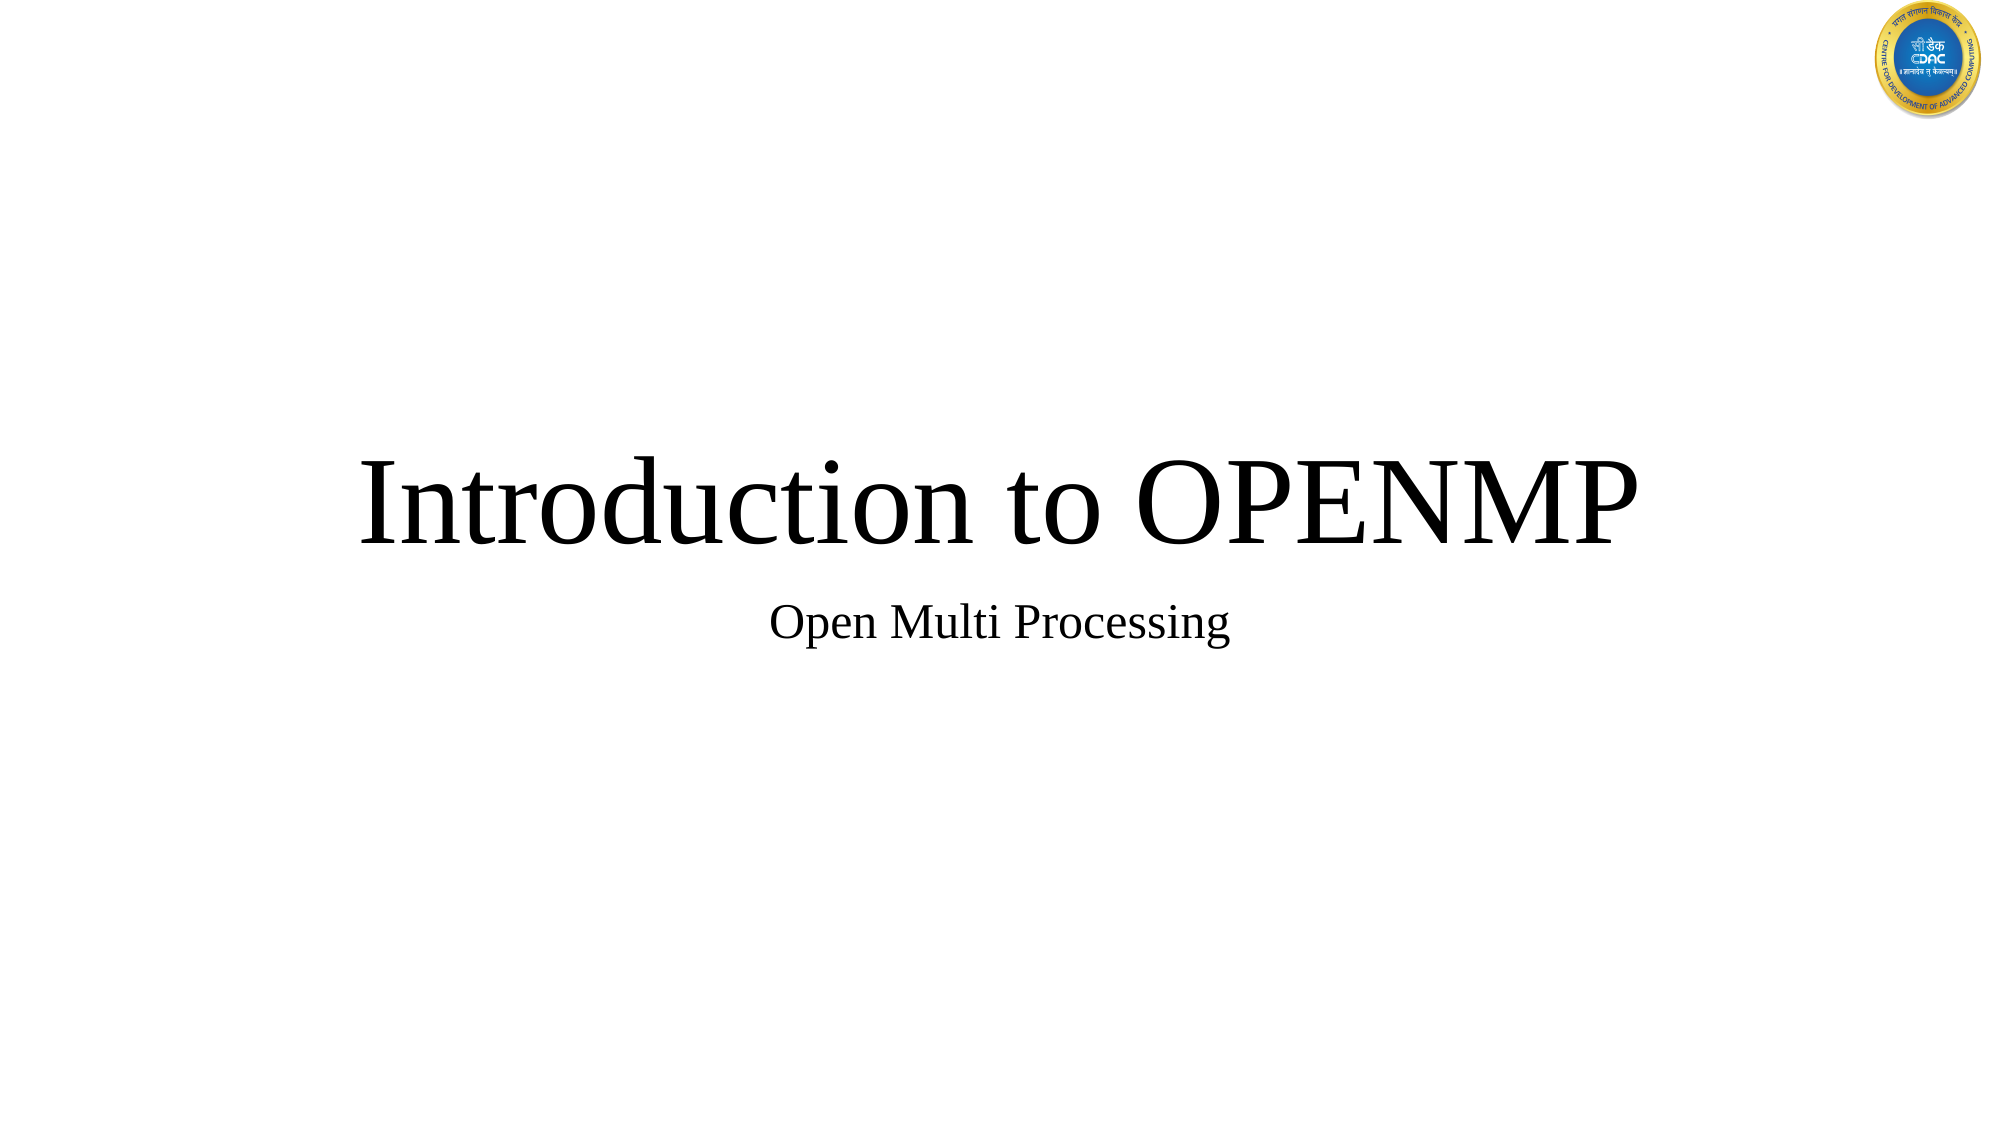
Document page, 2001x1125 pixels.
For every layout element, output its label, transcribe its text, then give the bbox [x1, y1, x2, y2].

subtitle Open Multi Processing [249, 590, 1750, 863]
picture [1874, 0, 1982, 120]
title Introduction to OPENMP [249, 184, 1750, 576]
